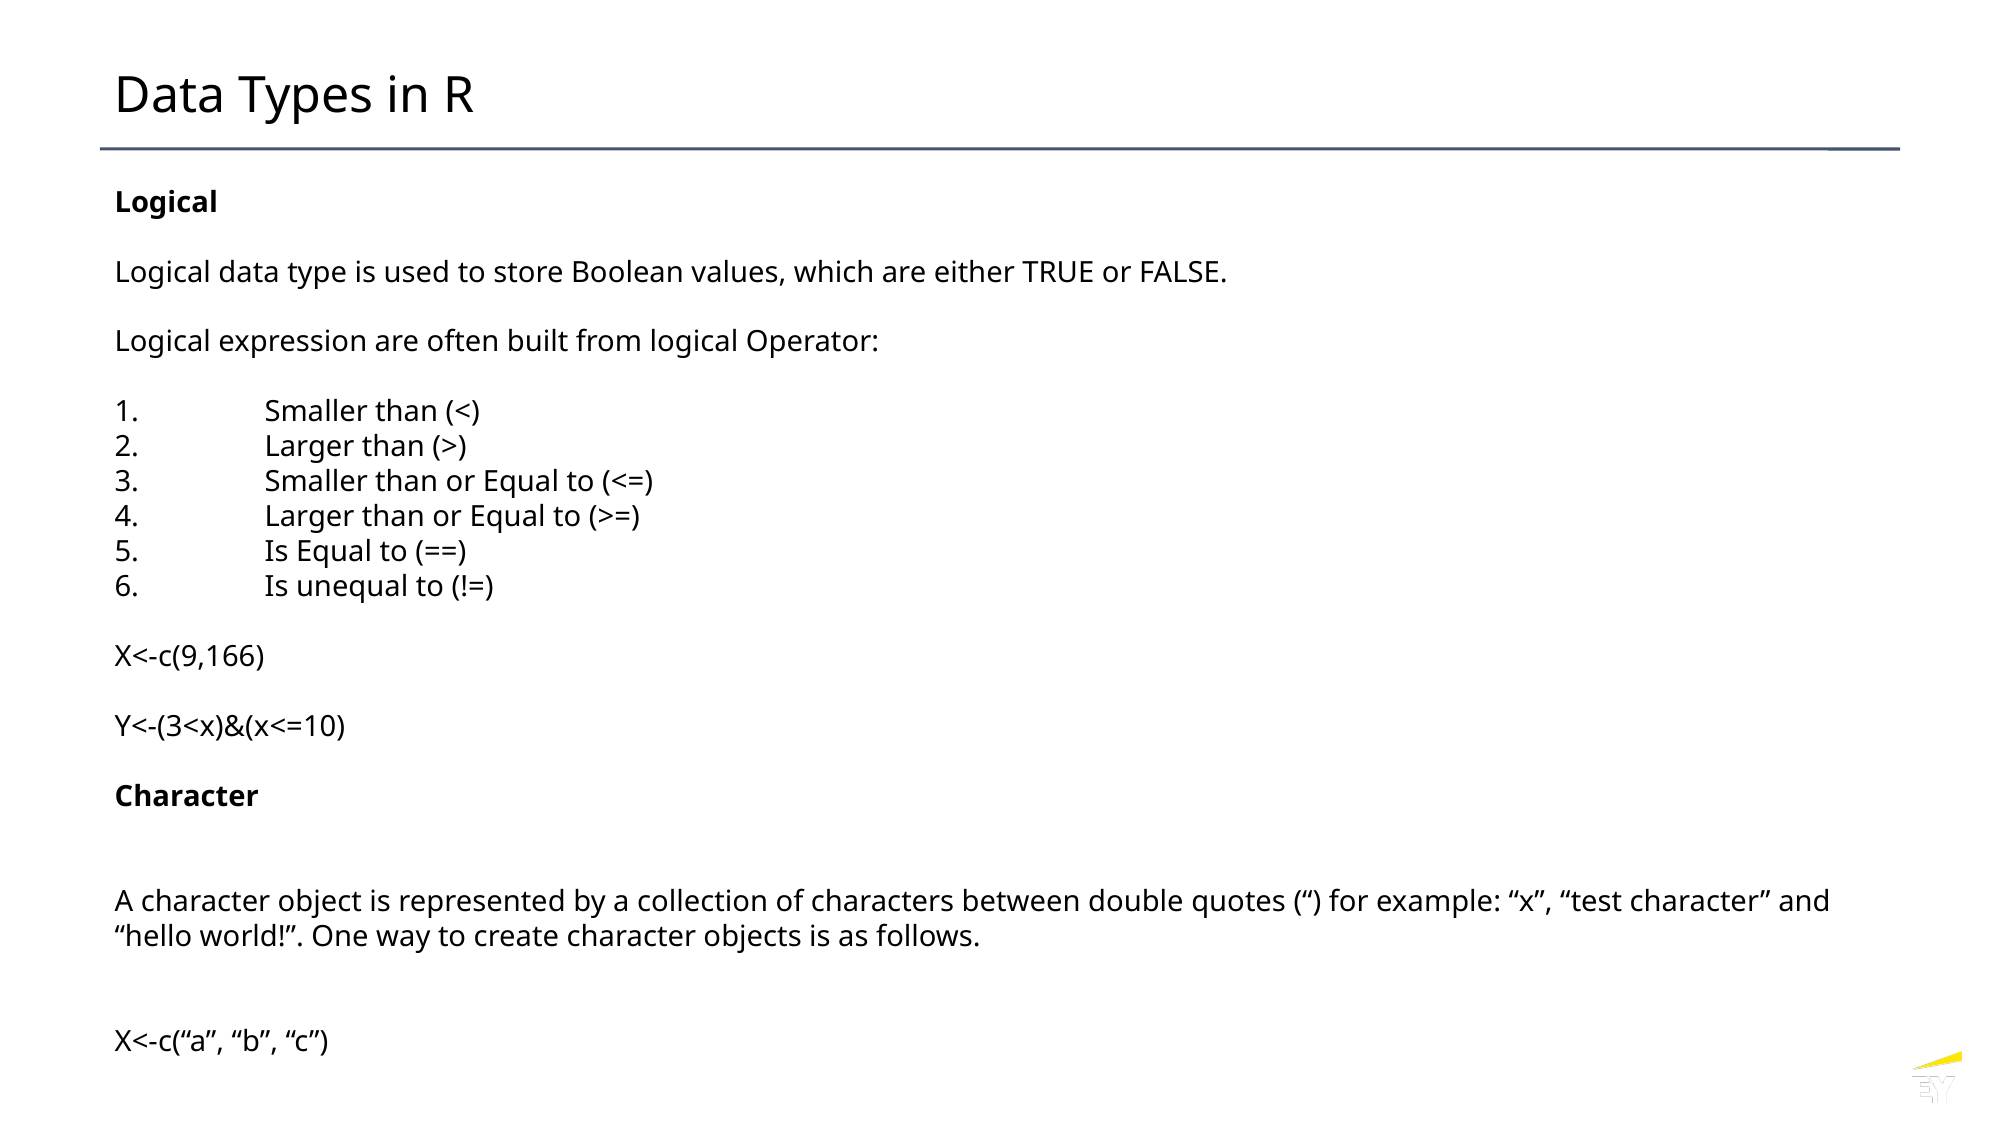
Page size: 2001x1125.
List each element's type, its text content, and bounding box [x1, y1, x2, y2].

title Data Types in R [99, 48, 1900, 146]
text_box Logical Logical data type is used to store Boolean values, which are either TRUE or FALSE. Logical expression are often built from logical Operator: 1. Smaller than (<) 2. Larger than (>) 3. Smaller than or Equal to (<=) 4. Larger than or Equal to (>=) 5. Is Equal to (==) 6. Is unequal to (!=) X<-c(9,166) Y<-(3<x)&(x<=10) Character A character object is represented by a collection of characters between double quotes (“) for example: “x”, “test character” and “hello world!”. One way to create character objects is as follows. X<-c(“a”, “b”, “c”) [99, 175, 1900, 1100]
picture [1912, 1051, 1962, 1103]
